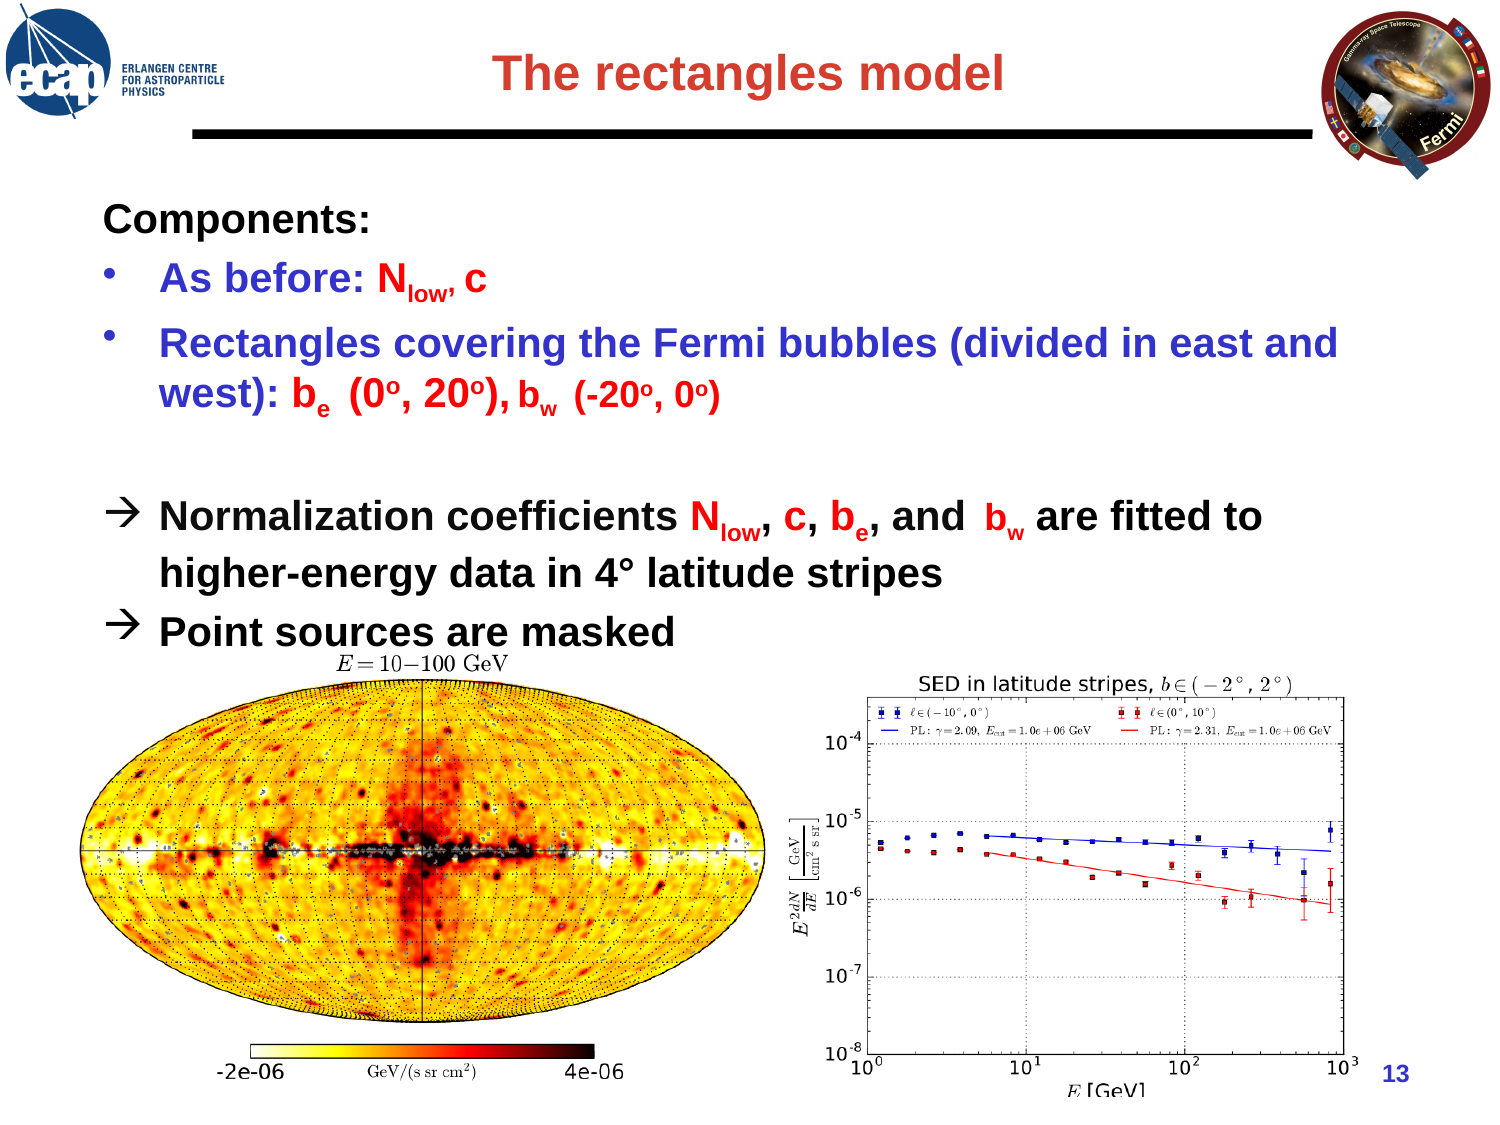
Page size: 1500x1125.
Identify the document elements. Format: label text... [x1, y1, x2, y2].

title The rectangles model [185, 16, 1313, 125]
picture [1312, 0, 1500, 186]
slide_number 13 [1374, 1042, 1425, 1103]
picture [64, 652, 1372, 1107]
list Components: As before: Nlow, c Rectangles covering the Fermi bubbles (divided in east and west): be (0o, 20o), bw (-20o, 0o) Normalization coefficients Nlow, c, be, and bw are fitted to higher-energy data in 4° latitude stripes Point sources are masked [102, 184, 1414, 1010]
